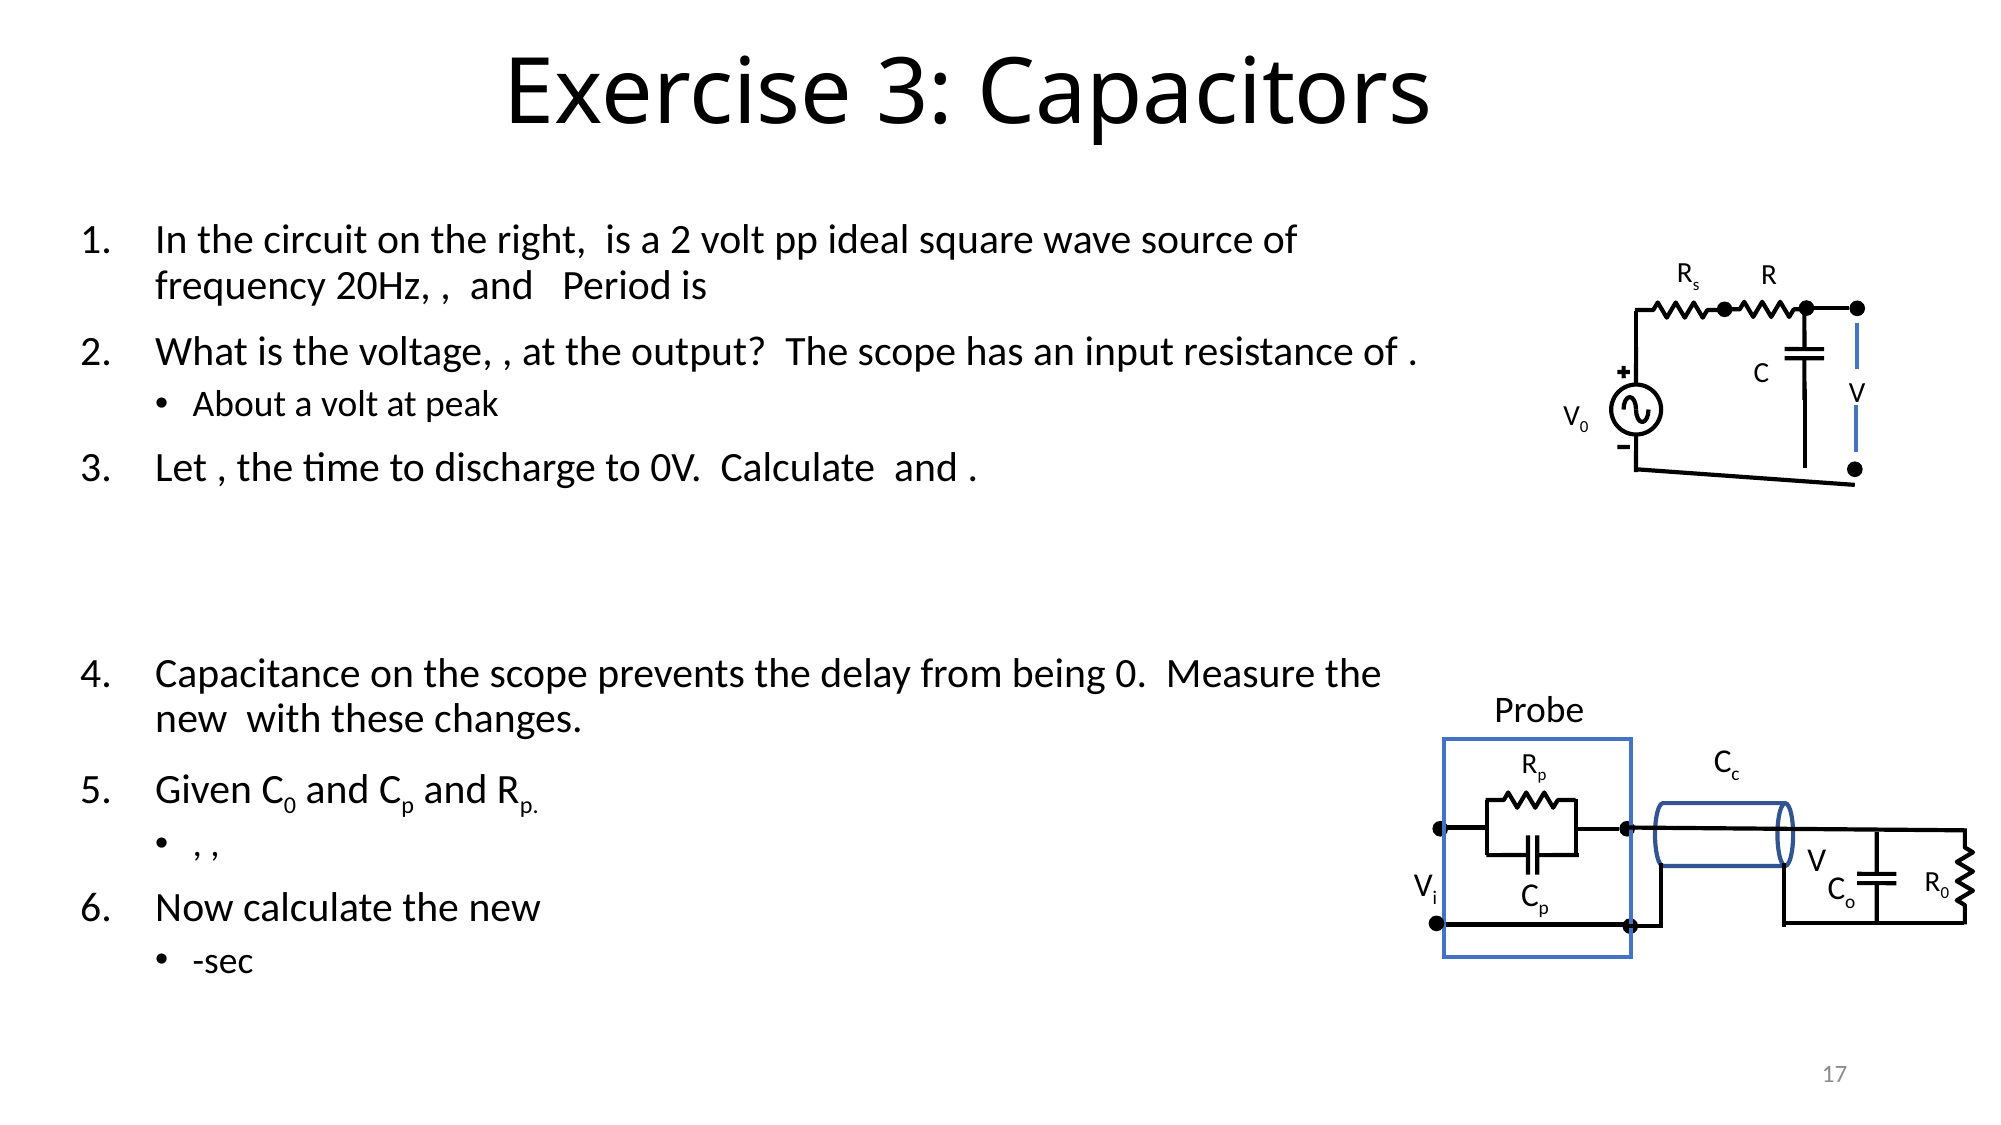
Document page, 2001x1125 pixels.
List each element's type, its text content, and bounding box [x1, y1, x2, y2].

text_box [1548, 246, 1896, 485]
title Exercise 3: Capacitors [117, 22, 1843, 165]
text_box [1398, 677, 2000, 957]
slide_number 17 [1412, 1042, 1863, 1103]
